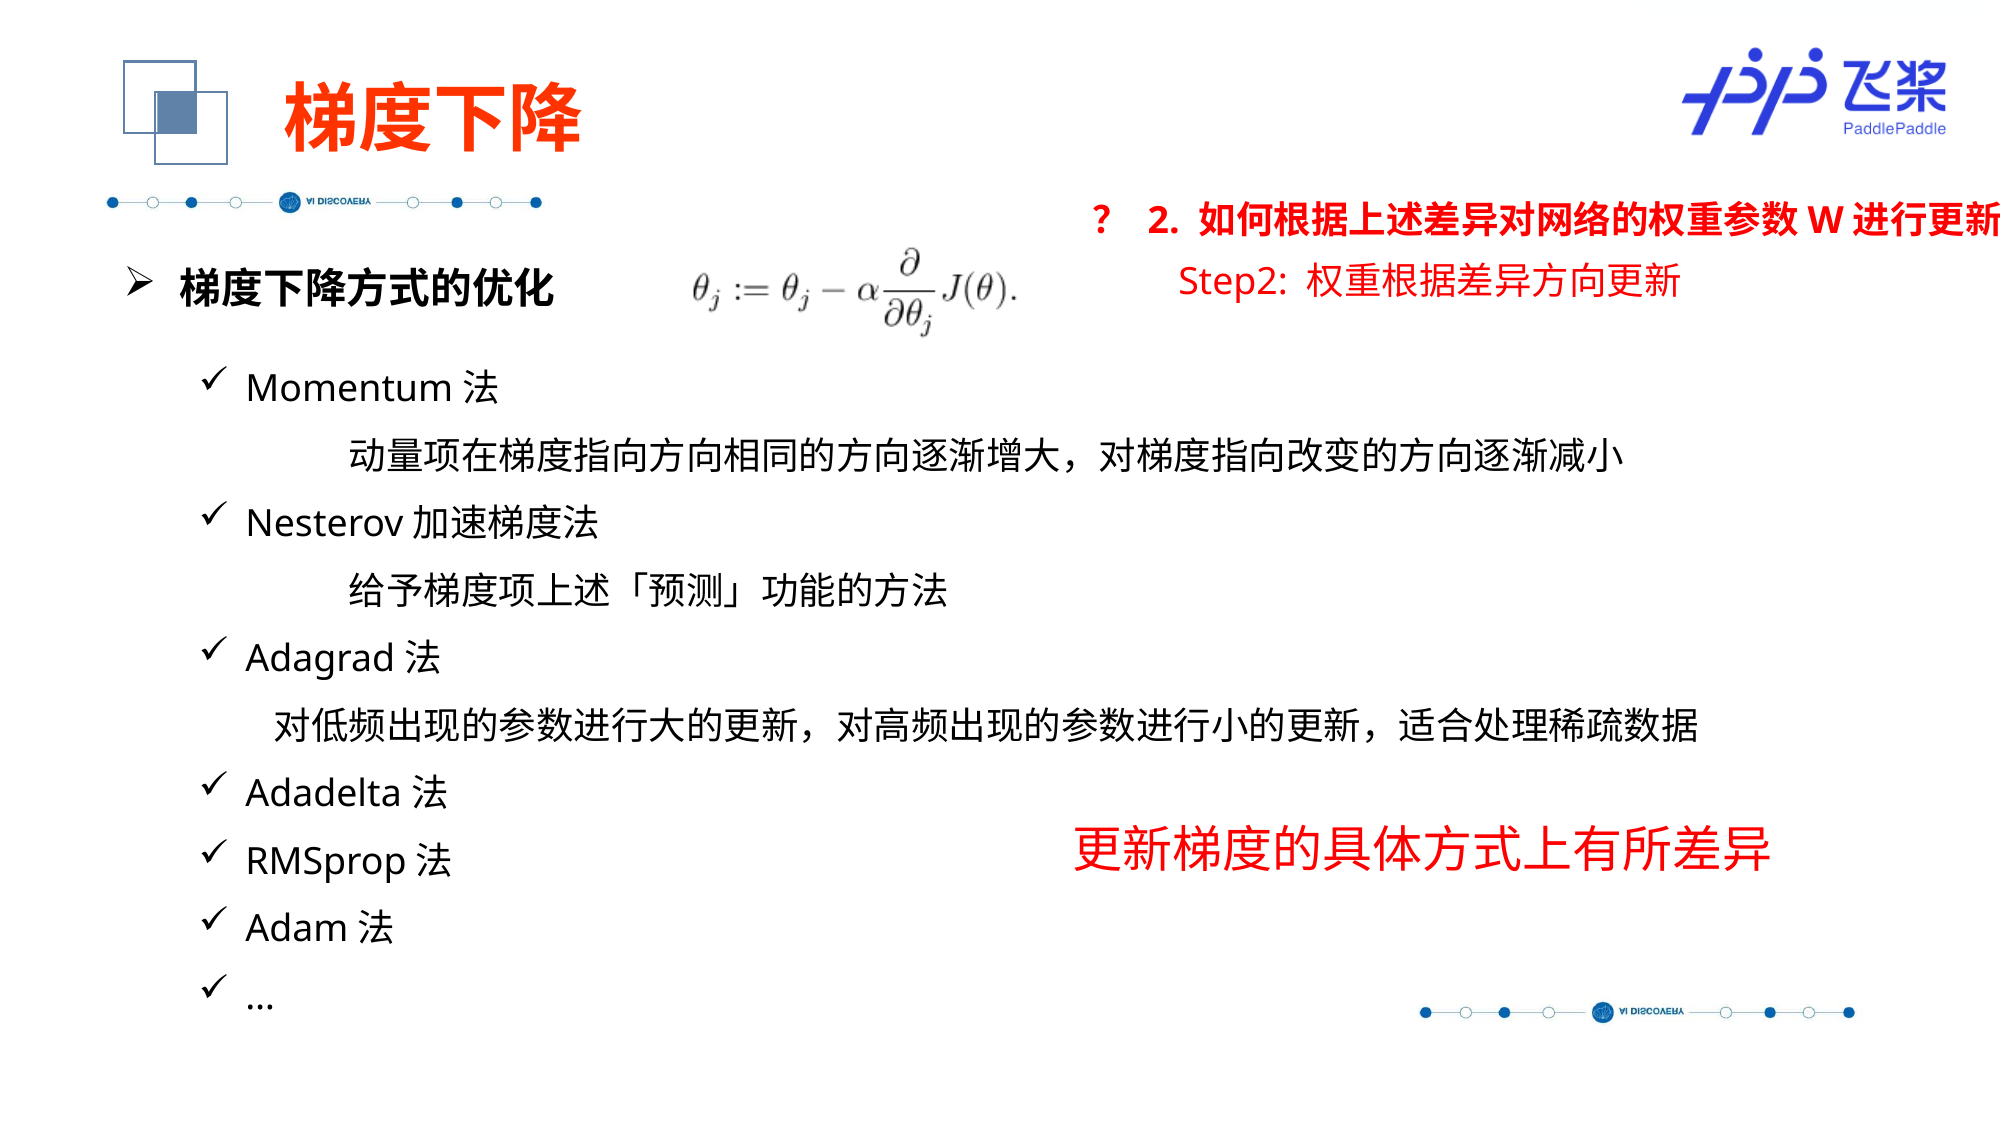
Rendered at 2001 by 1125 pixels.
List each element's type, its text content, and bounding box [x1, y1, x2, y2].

text_box 梯度下降方式的优化 Momentum法 动量项在梯度指向方向相同的方向逐渐增大，对梯度指向改变的方向逐渐减小 Nesterov加速梯度法 给予梯度项上述「预测」功能的方法 Adagrad法 对低频出现的参数进行大的更新，对高频出现的参数进行小的更新，适合处理稀疏数据 Adadelta法 RMSprop法 Adam法 … [108, 229, 1875, 1092]
text_box 更新梯度的具体方式上有所差异 [1057, 810, 1788, 886]
text_box ？ 2. 如何根据上述差异对网络的权重参数W进行更新 [1078, 188, 2000, 249]
picture [1635, 0, 1988, 173]
picture [679, 229, 1042, 346]
picture [95, 180, 550, 229]
text_box 梯度下降 [269, 62, 1176, 168]
